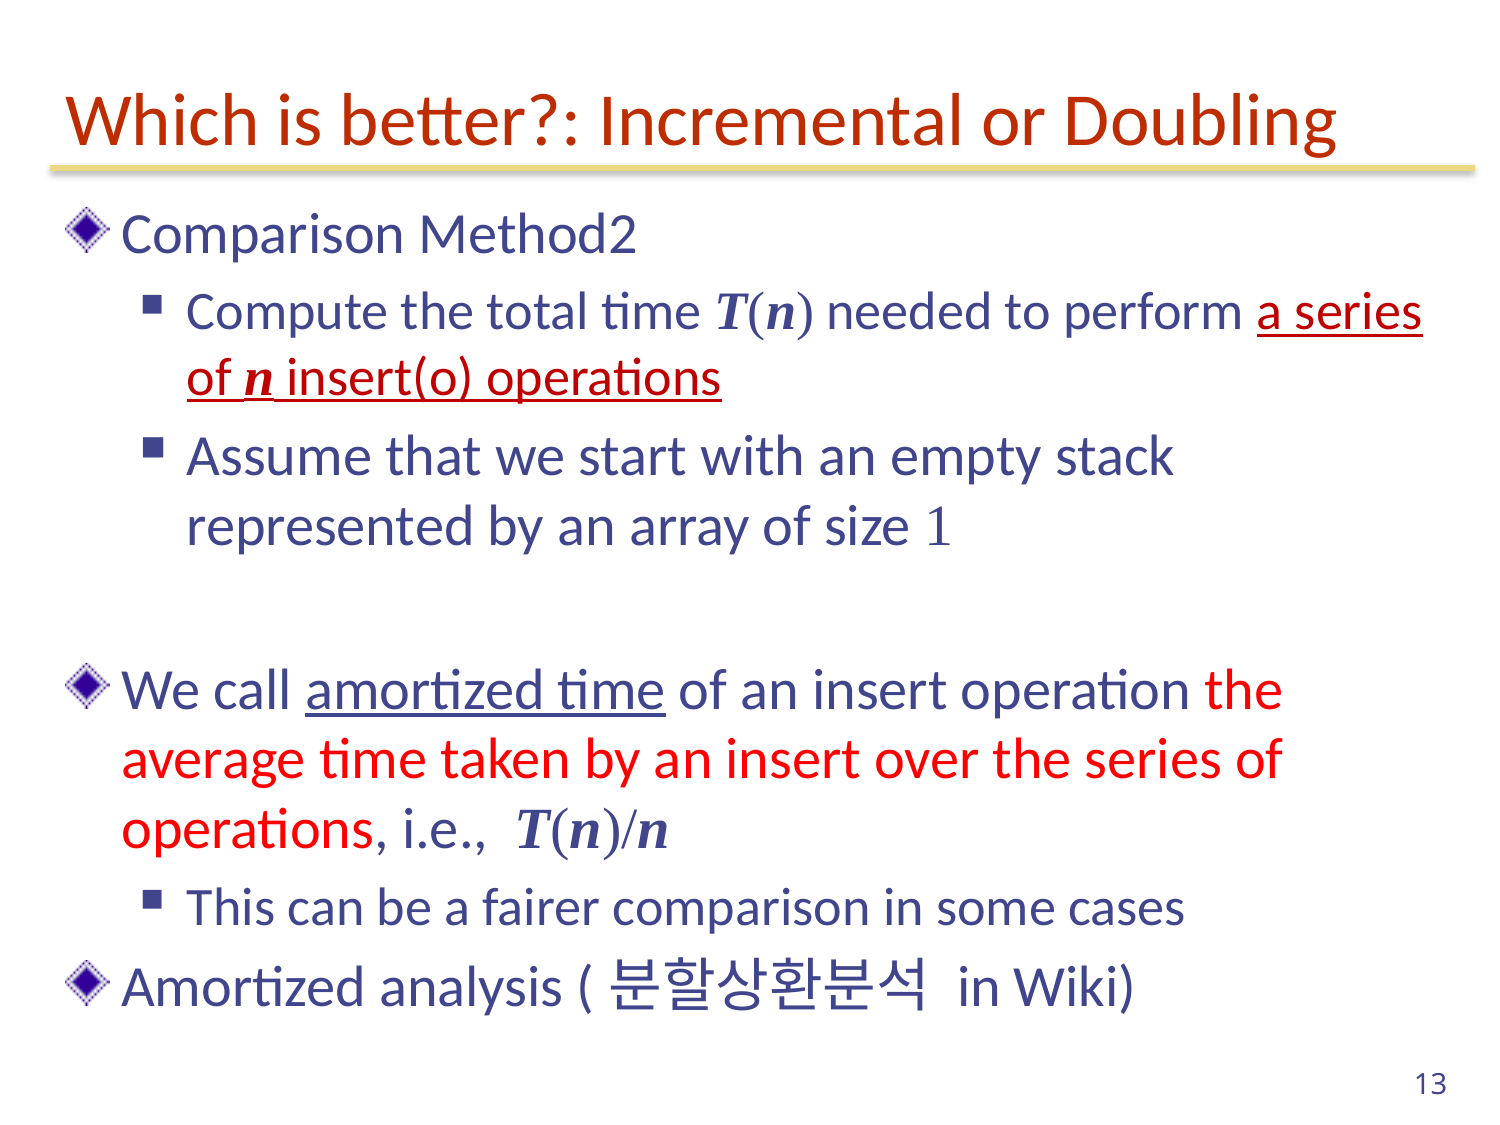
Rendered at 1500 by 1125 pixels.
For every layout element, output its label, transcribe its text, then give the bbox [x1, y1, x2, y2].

picture [65, 960, 110, 1006]
slide_number 13 [1149, 1037, 1463, 1113]
title Which is better?: Incremental or Doubling [49, 49, 1476, 168]
picture [65, 207, 110, 253]
list Comparison Method2 Compute the total time T(n) needed to perform a series of n insert(o) operations Assume that we start with an empty stack represented by an array of size 1 We call amortized time of an insert operation the average time taken by an insert over the series of operations, i.e., T(n)/n This can be a fairer comparison in some cases Amortized analysis (분할상환분석 in Wiki) [49, 187, 1476, 1038]
picture [65, 663, 110, 709]
